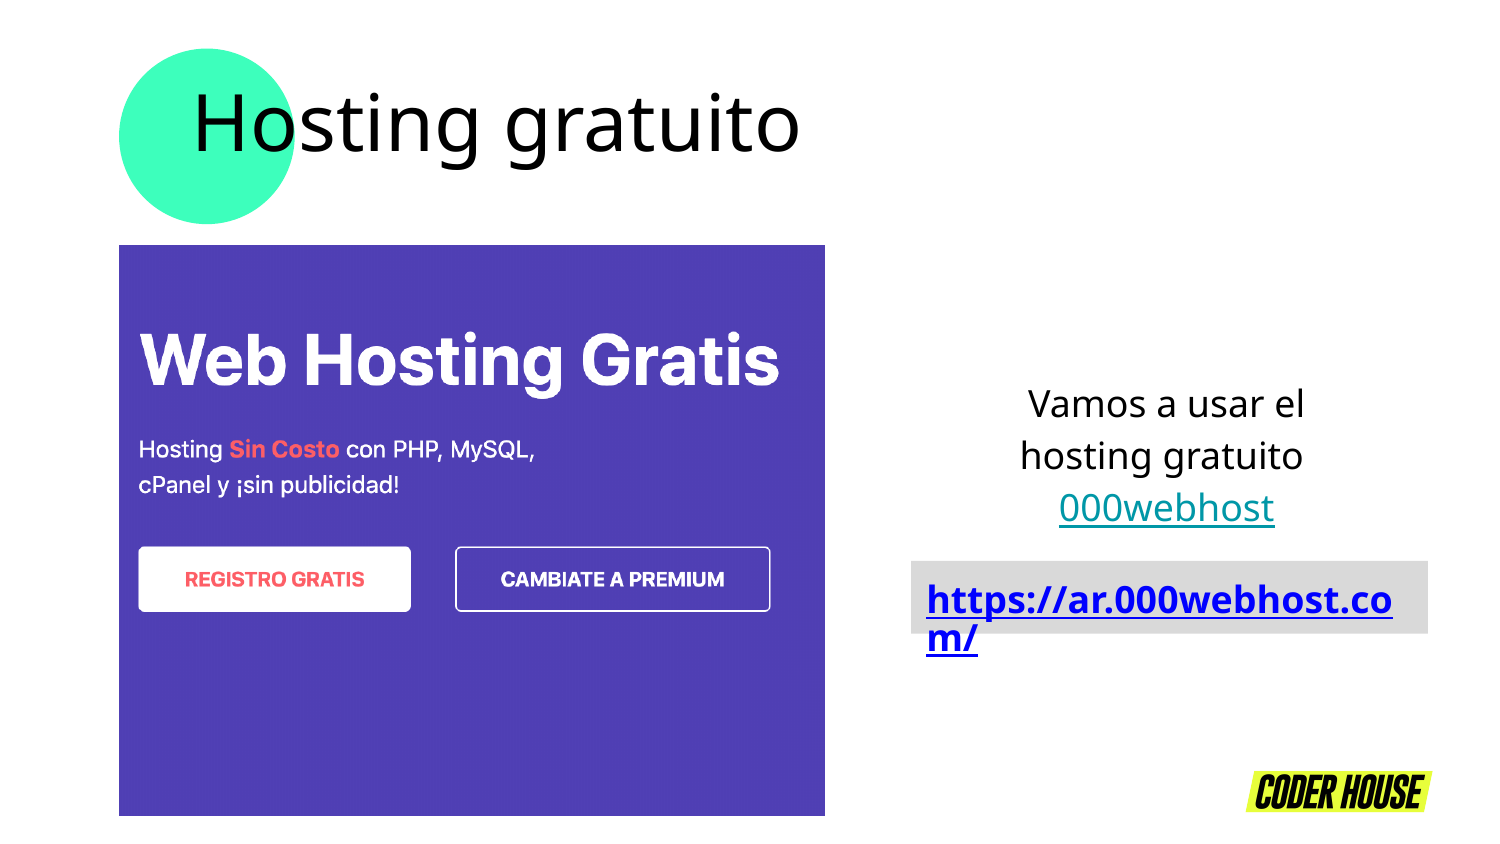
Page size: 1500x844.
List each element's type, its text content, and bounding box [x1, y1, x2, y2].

picture [118, 245, 825, 816]
picture [1241, 764, 1437, 819]
text_box Vamos a usar el hosting gratuito 000webhost [956, 358, 1378, 497]
text_box [119, 54, 292, 225]
text_box https://ar.000webhost.com/ [911, 560, 1428, 634]
text_box Hosting gratuito [176, 43, 1466, 158]
